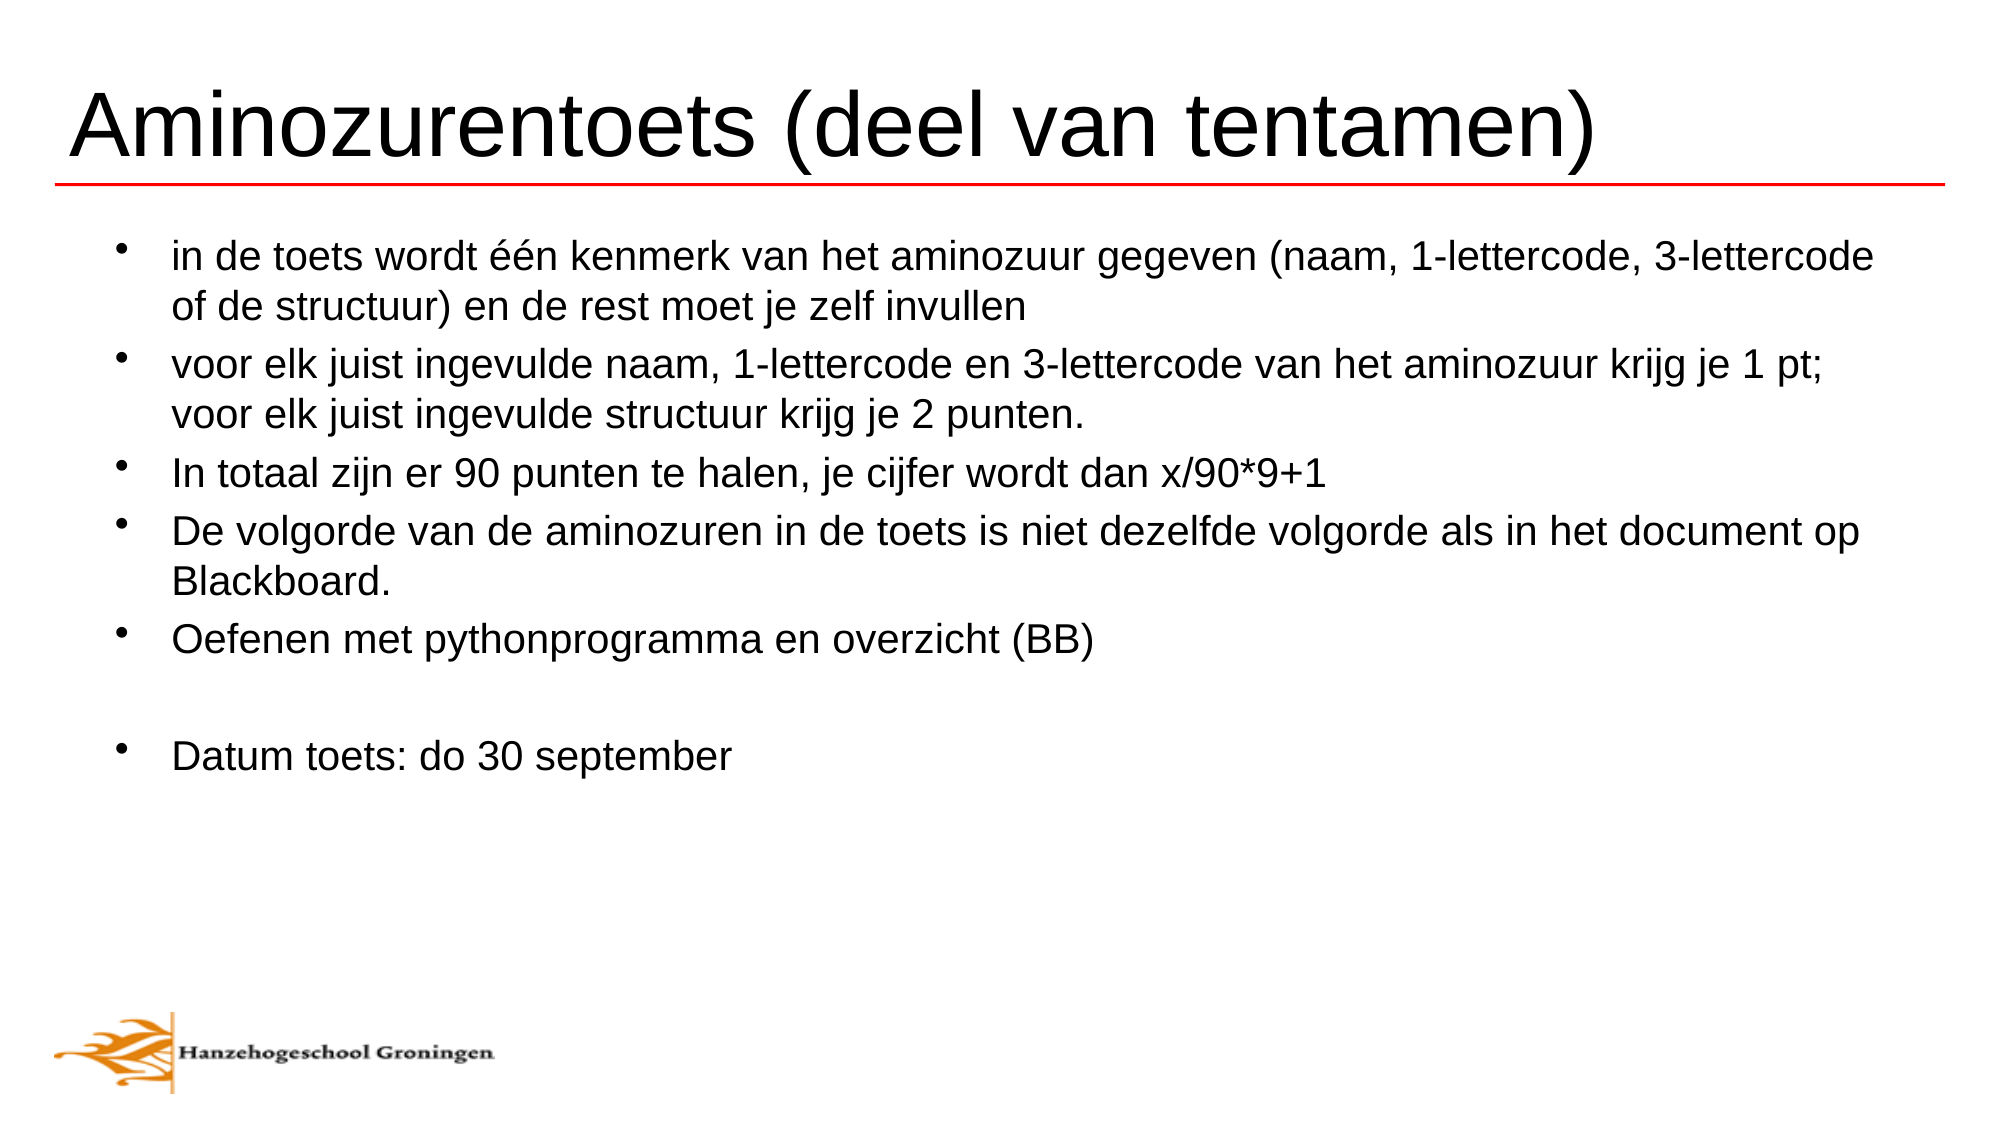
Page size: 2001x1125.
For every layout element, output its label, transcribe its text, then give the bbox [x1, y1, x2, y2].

picture [54, 1012, 495, 1094]
list in de toets wordt één kenmerk van het aminozuur gegeven (naam, 1-lettercode, 3-lettercode of de structuur) en de rest moet je zelf invullen voor elk juist ingevulde naam, 1-lettercode en 3-lettercode van het aminozuur krijg je 1 pt; voor elk juist ingevulde structuur krijg je 2 punten. In totaal zijn er 90 punten te halen, je cijfer wordt dan x/90*9+1 De volgorde van de aminozuren in de toets is niet dezelfde volgorde als in het document op Blackboard. Oefenen met pythonprogramma en overzicht (BB) Datum toets: do 30 september [99, 221, 1900, 1033]
title Aminozurentoets (deel van tentamen) [54, 54, 1946, 185]
